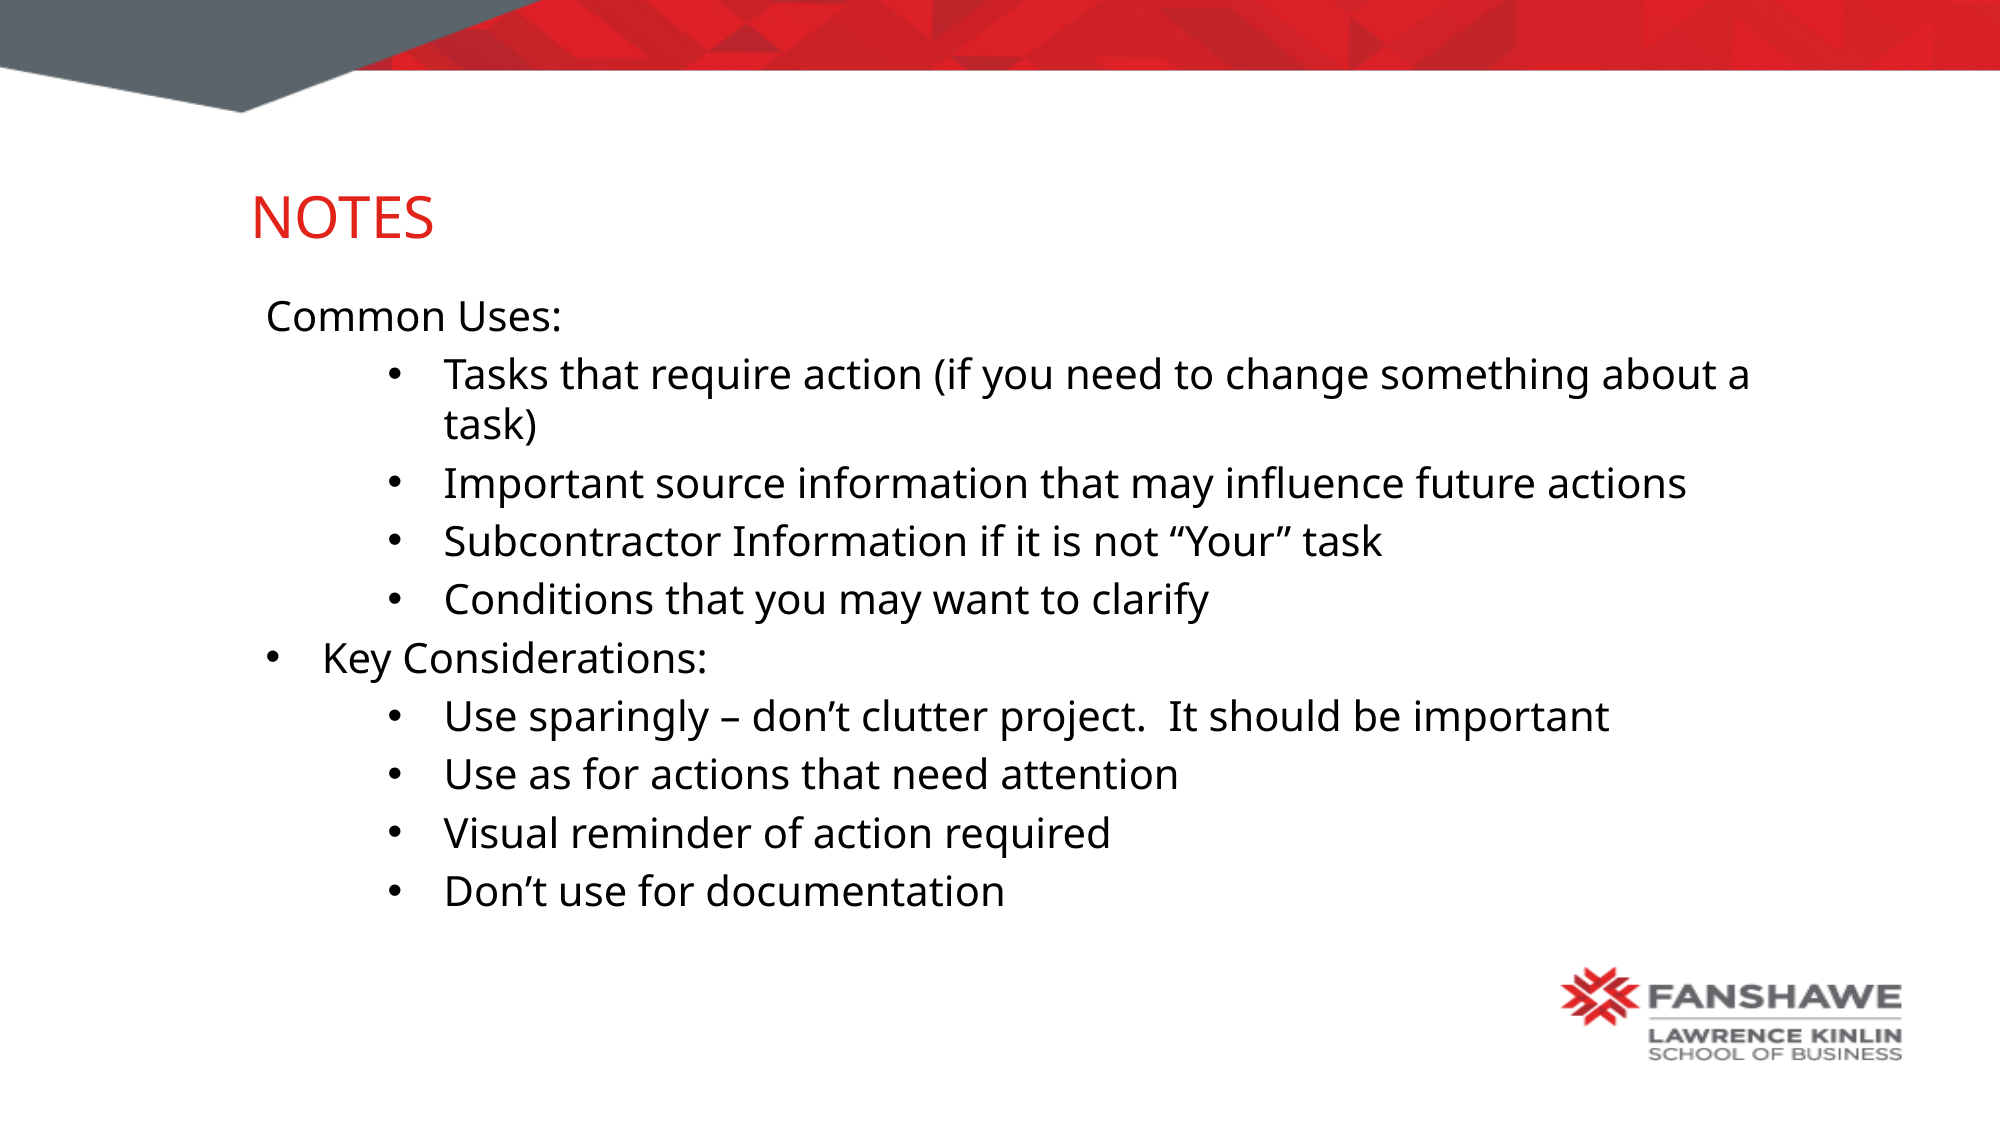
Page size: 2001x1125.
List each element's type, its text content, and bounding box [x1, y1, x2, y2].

picture [0, 0, 2000, 114]
title Notes [250, 169, 1866, 251]
list Common Uses: Tasks that require action (if you need to change something about a task) Important source information that may influence future actions Subcontractor Information if it is not “Your” task Conditions that you may want to clarify Key Considerations: Use sparingly – don’t clutter project. It should be important Use as for actions that need attention Visual reminder of action required Don’t use for documentation [250, 282, 1866, 956]
picture [0, 907, 2000, 1125]
